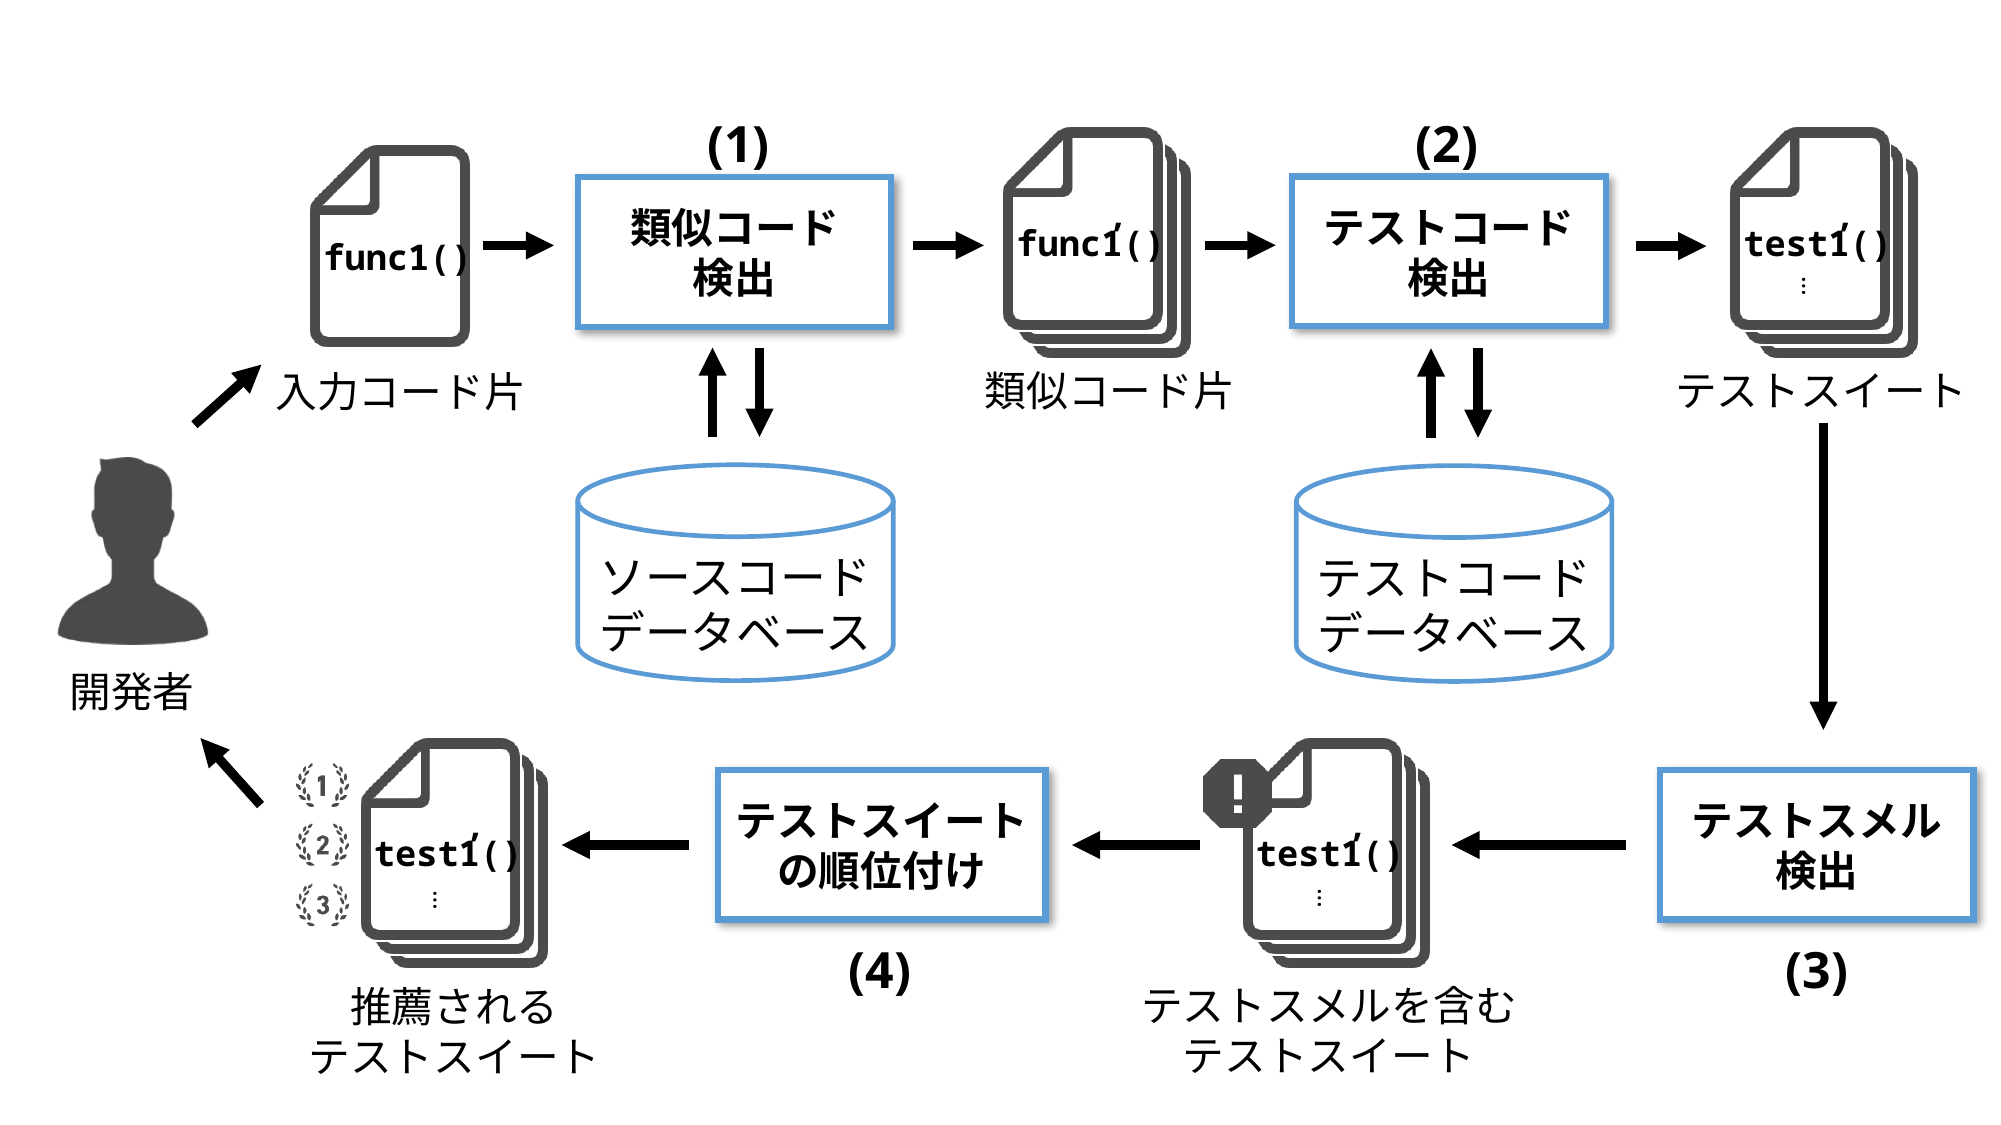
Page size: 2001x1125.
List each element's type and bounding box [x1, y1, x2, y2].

text_box [0, 104, 1990, 1090]
